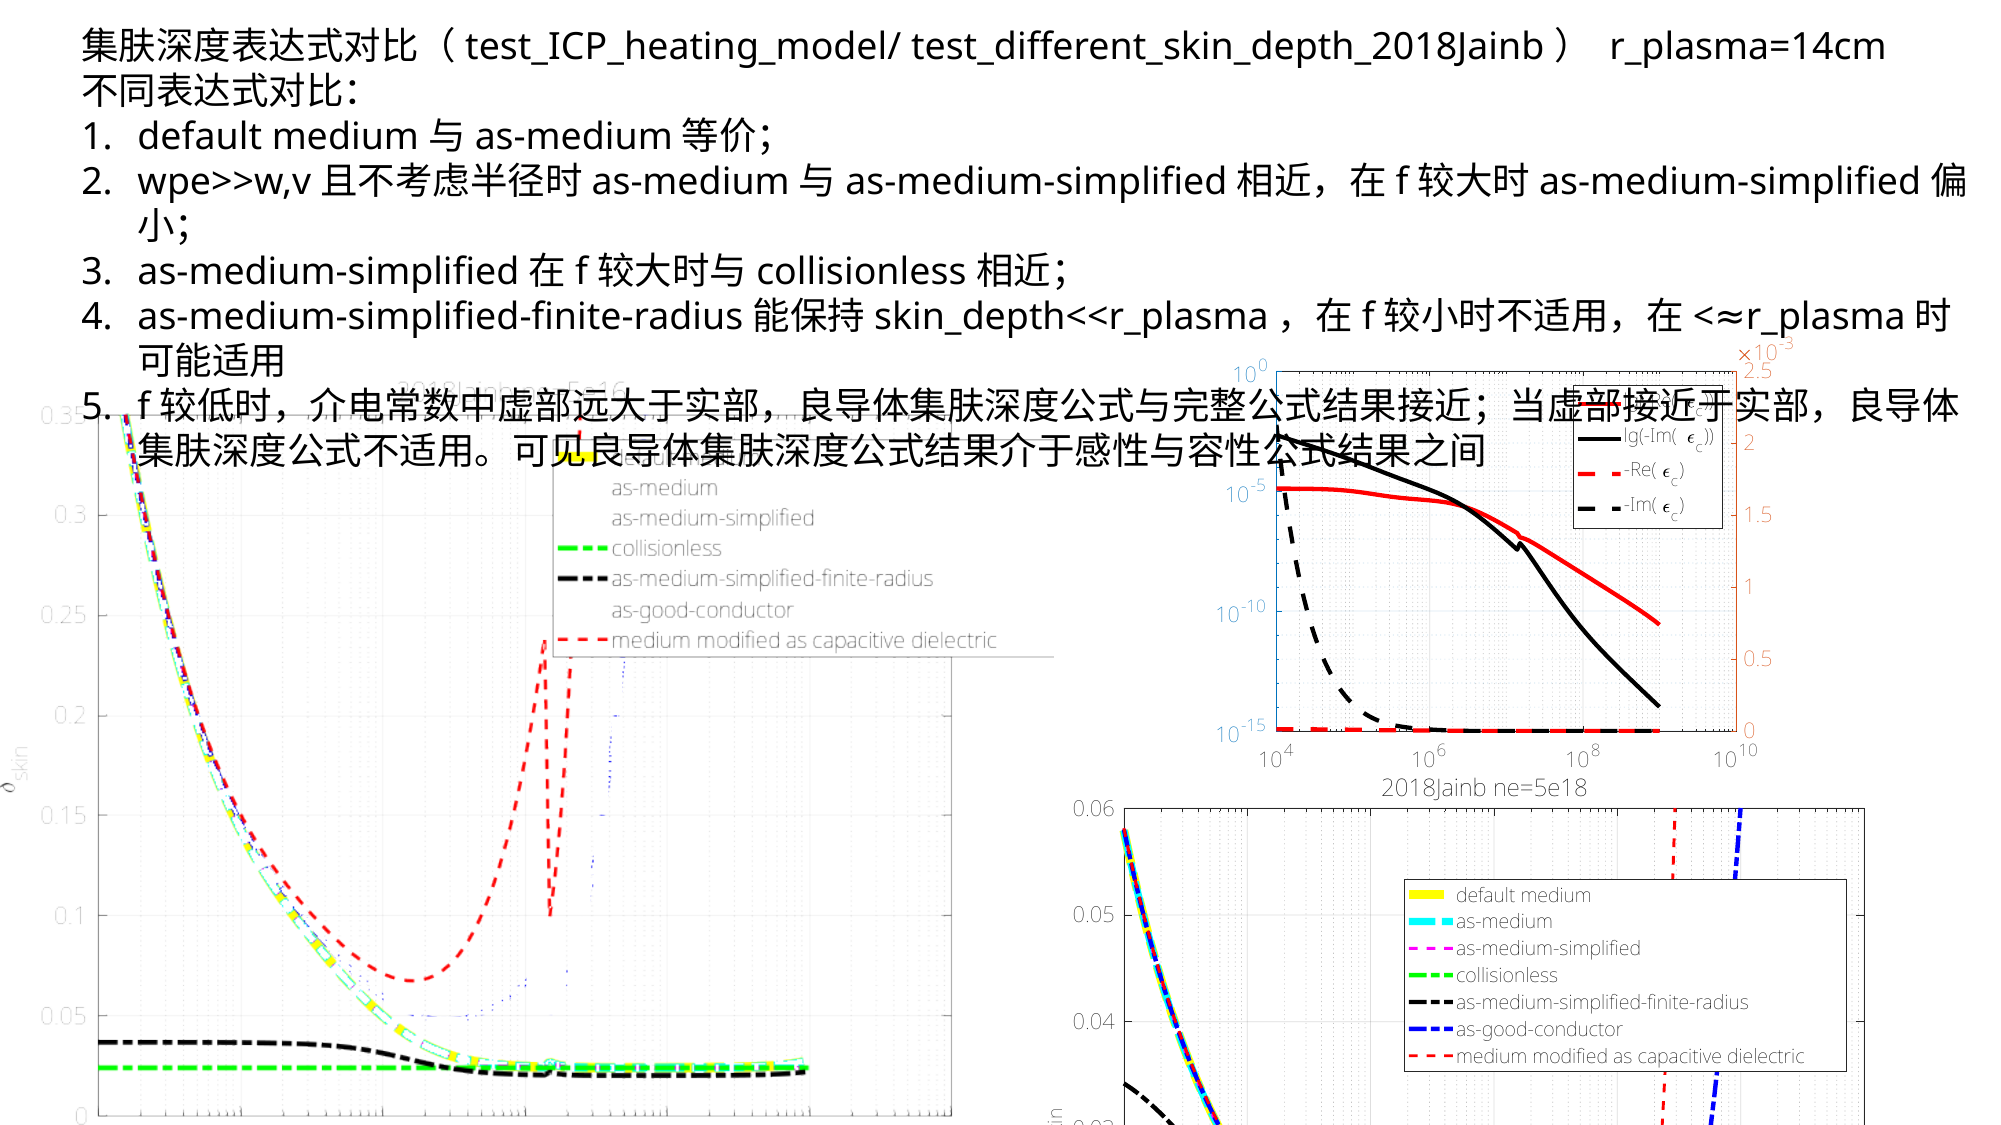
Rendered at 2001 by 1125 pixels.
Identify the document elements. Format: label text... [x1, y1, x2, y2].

text_box 集肤深度表达式对比（test_ICP_heating_model/ test_different_skin_depth_2018Jainb） r_plasma=14cm 不同表达式对比： default medium与as-medium等价； wpe>>w,v且不考虑半径时as-medium与as-medium-simplified相近，在f较大时as-medium-simplified偏小； as-medium-simplified在f较大时与collisionless相近； as-medium-simplified-finite-radius能保持skin_depth<<r_plasma，在f较小时不适用，在<≈r_plasma时可能适用 f较低时，介电常数中虚部远大于实部，良导体集肤深度公式与完整公式结果接近；当虚部接近于实部，良导体集肤深度公式不适用。可见良导体集肤深度公式结果介于感性与容性公式结果之间 [66, 14, 2000, 480]
picture [0, 331, 1954, 1125]
